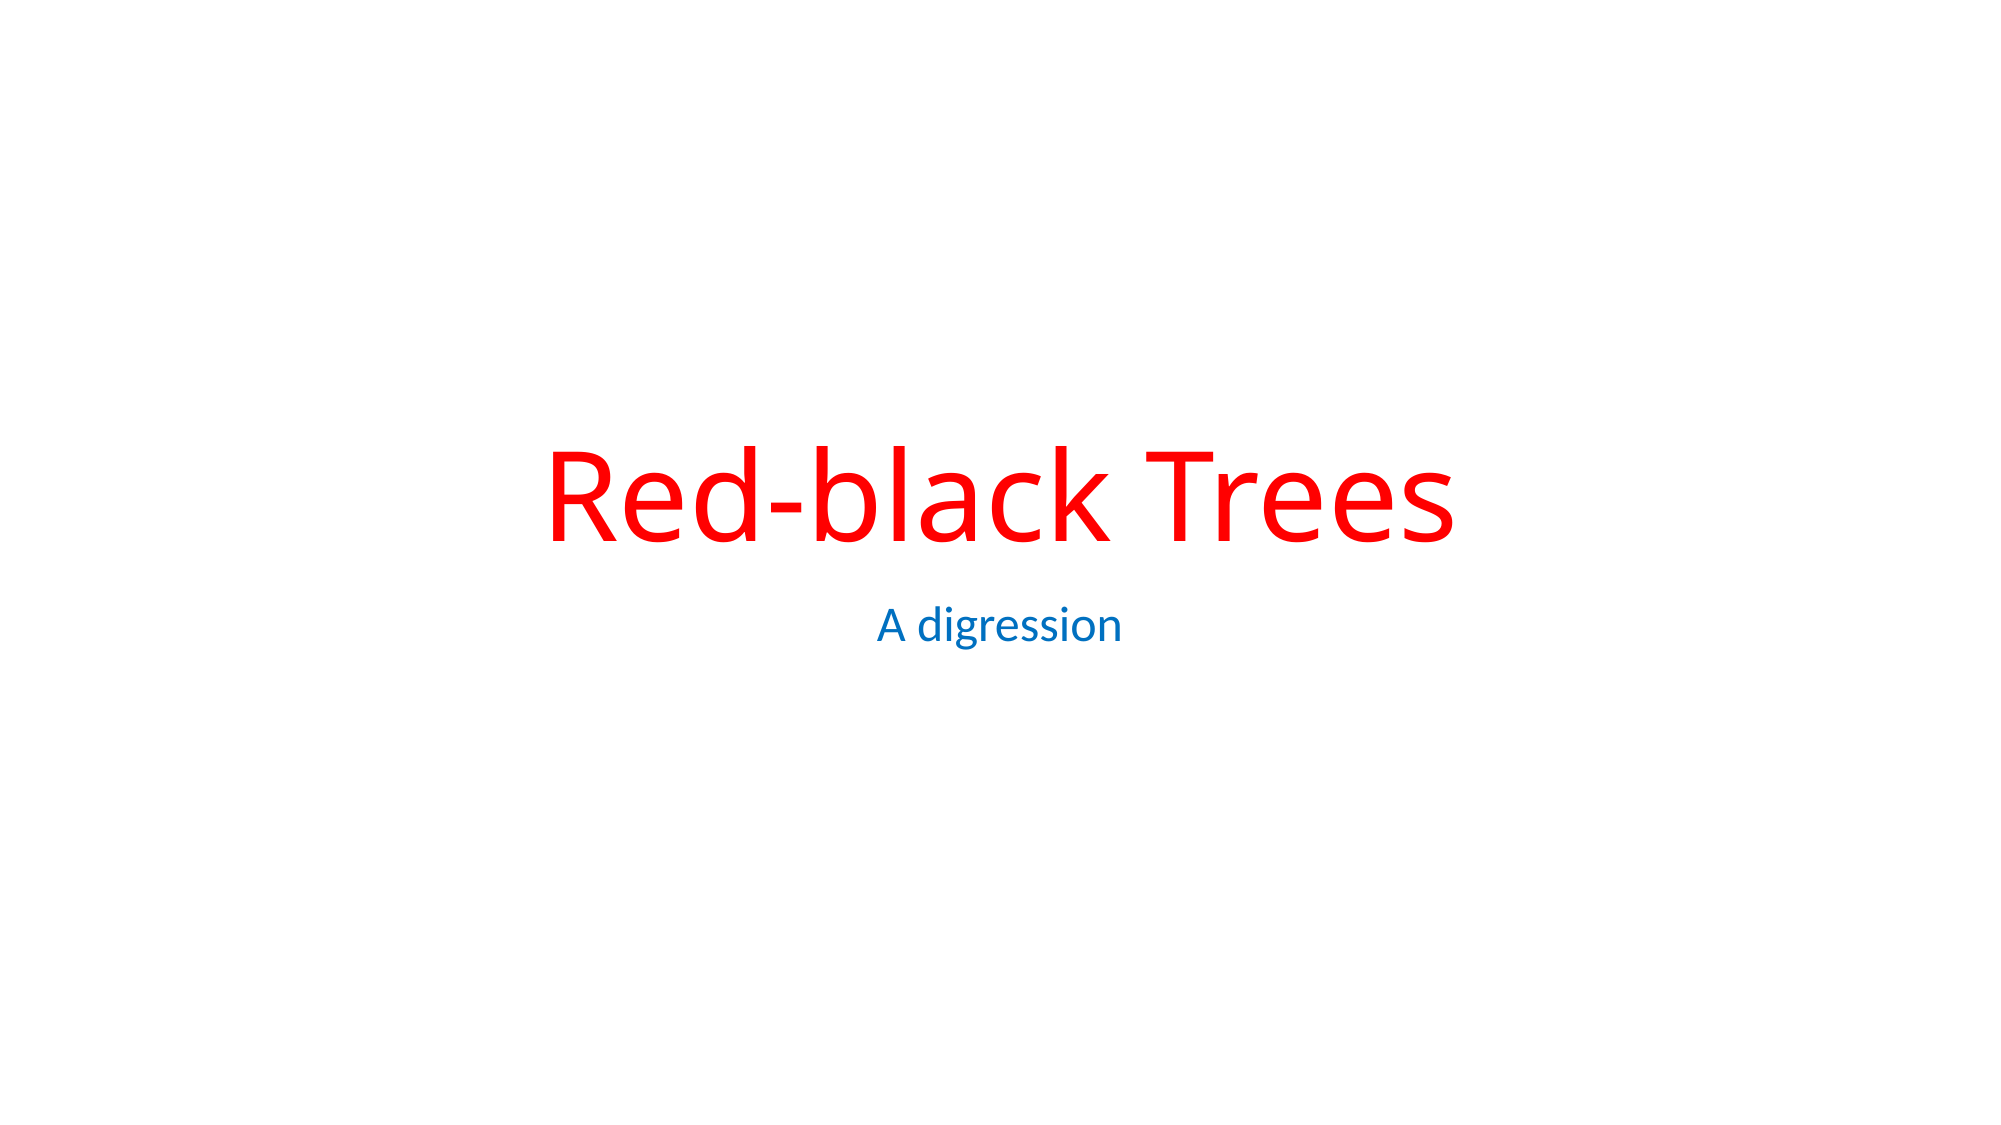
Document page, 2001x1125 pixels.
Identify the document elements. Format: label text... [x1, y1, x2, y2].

subtitle A digression [249, 590, 1750, 863]
title Red-black Trees [249, 184, 1750, 576]
